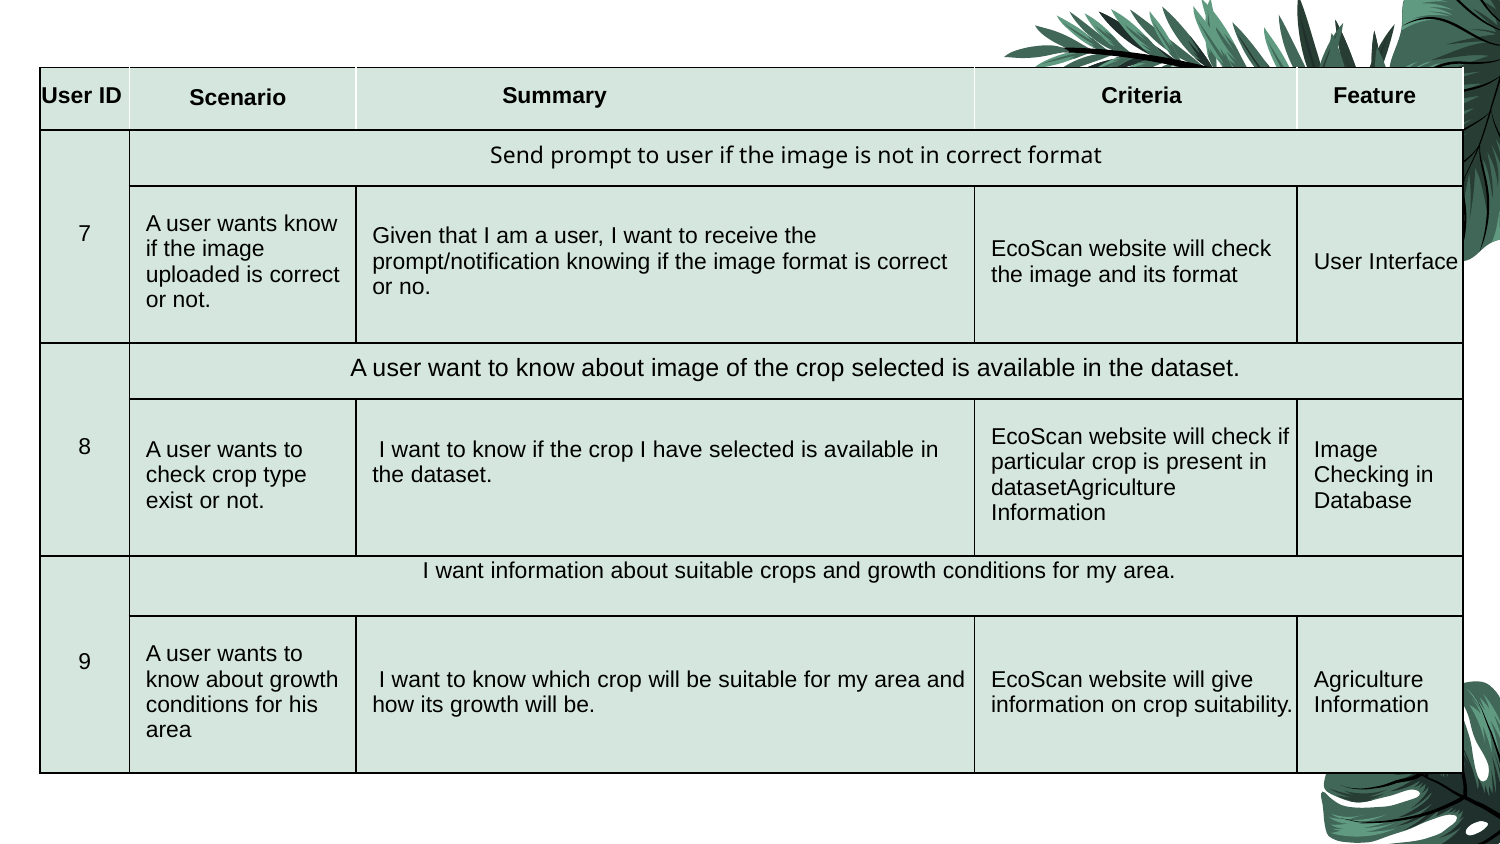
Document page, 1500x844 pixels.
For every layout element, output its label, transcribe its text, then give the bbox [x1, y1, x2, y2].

table_header Summary [357, 68, 974, 129]
table_cell Given that I am a user, I want to receive the prompt/notification knowing if the image format is correct or no. [357, 187, 974, 342]
table_cell A user wants know if the image uploaded is correct or not. [130, 187, 355, 342]
table_cell User Interface [1298, 187, 1462, 342]
table_cell I want to know if the crop I have selected is available in the dataset. [357, 400, 974, 555]
table_header Feature [1298, 68, 1462, 129]
table_cell EcoScan website will check if particular crop is present in datasetAgriculture Information [975, 400, 1296, 555]
table_header User ID [41, 68, 129, 129]
table_cell 9 [41, 557, 129, 772]
table_cell Image Checking in Database [1298, 400, 1462, 555]
table_cell 7 [41, 131, 129, 342]
table_cell EcoScan website will give information on crop suitability. [975, 617, 1296, 772]
table_cell A user wants to know about growth conditions for his area [130, 617, 355, 772]
table_cell Send prompt to user if the image is not in correct format [130, 131, 1462, 185]
table_header Criteria [975, 68, 1296, 129]
table_cell 8 [41, 344, 129, 555]
table_cell A user wants to check crop type exist or not. [130, 400, 355, 555]
table_cell Agriculture Information [1298, 617, 1462, 772]
table_cell A user want to know about image of the crop selected is available in the dataset. [130, 344, 1462, 398]
table_cell I want to know which crop will be suitable for my area and how its growth will be. [357, 617, 974, 772]
table_cell I want information about suitable crops and growth conditions for my area. [130, 557, 1462, 615]
table_cell EcoScan website will check the image and its format [975, 187, 1296, 342]
table_header Scenario [130, 68, 355, 129]
